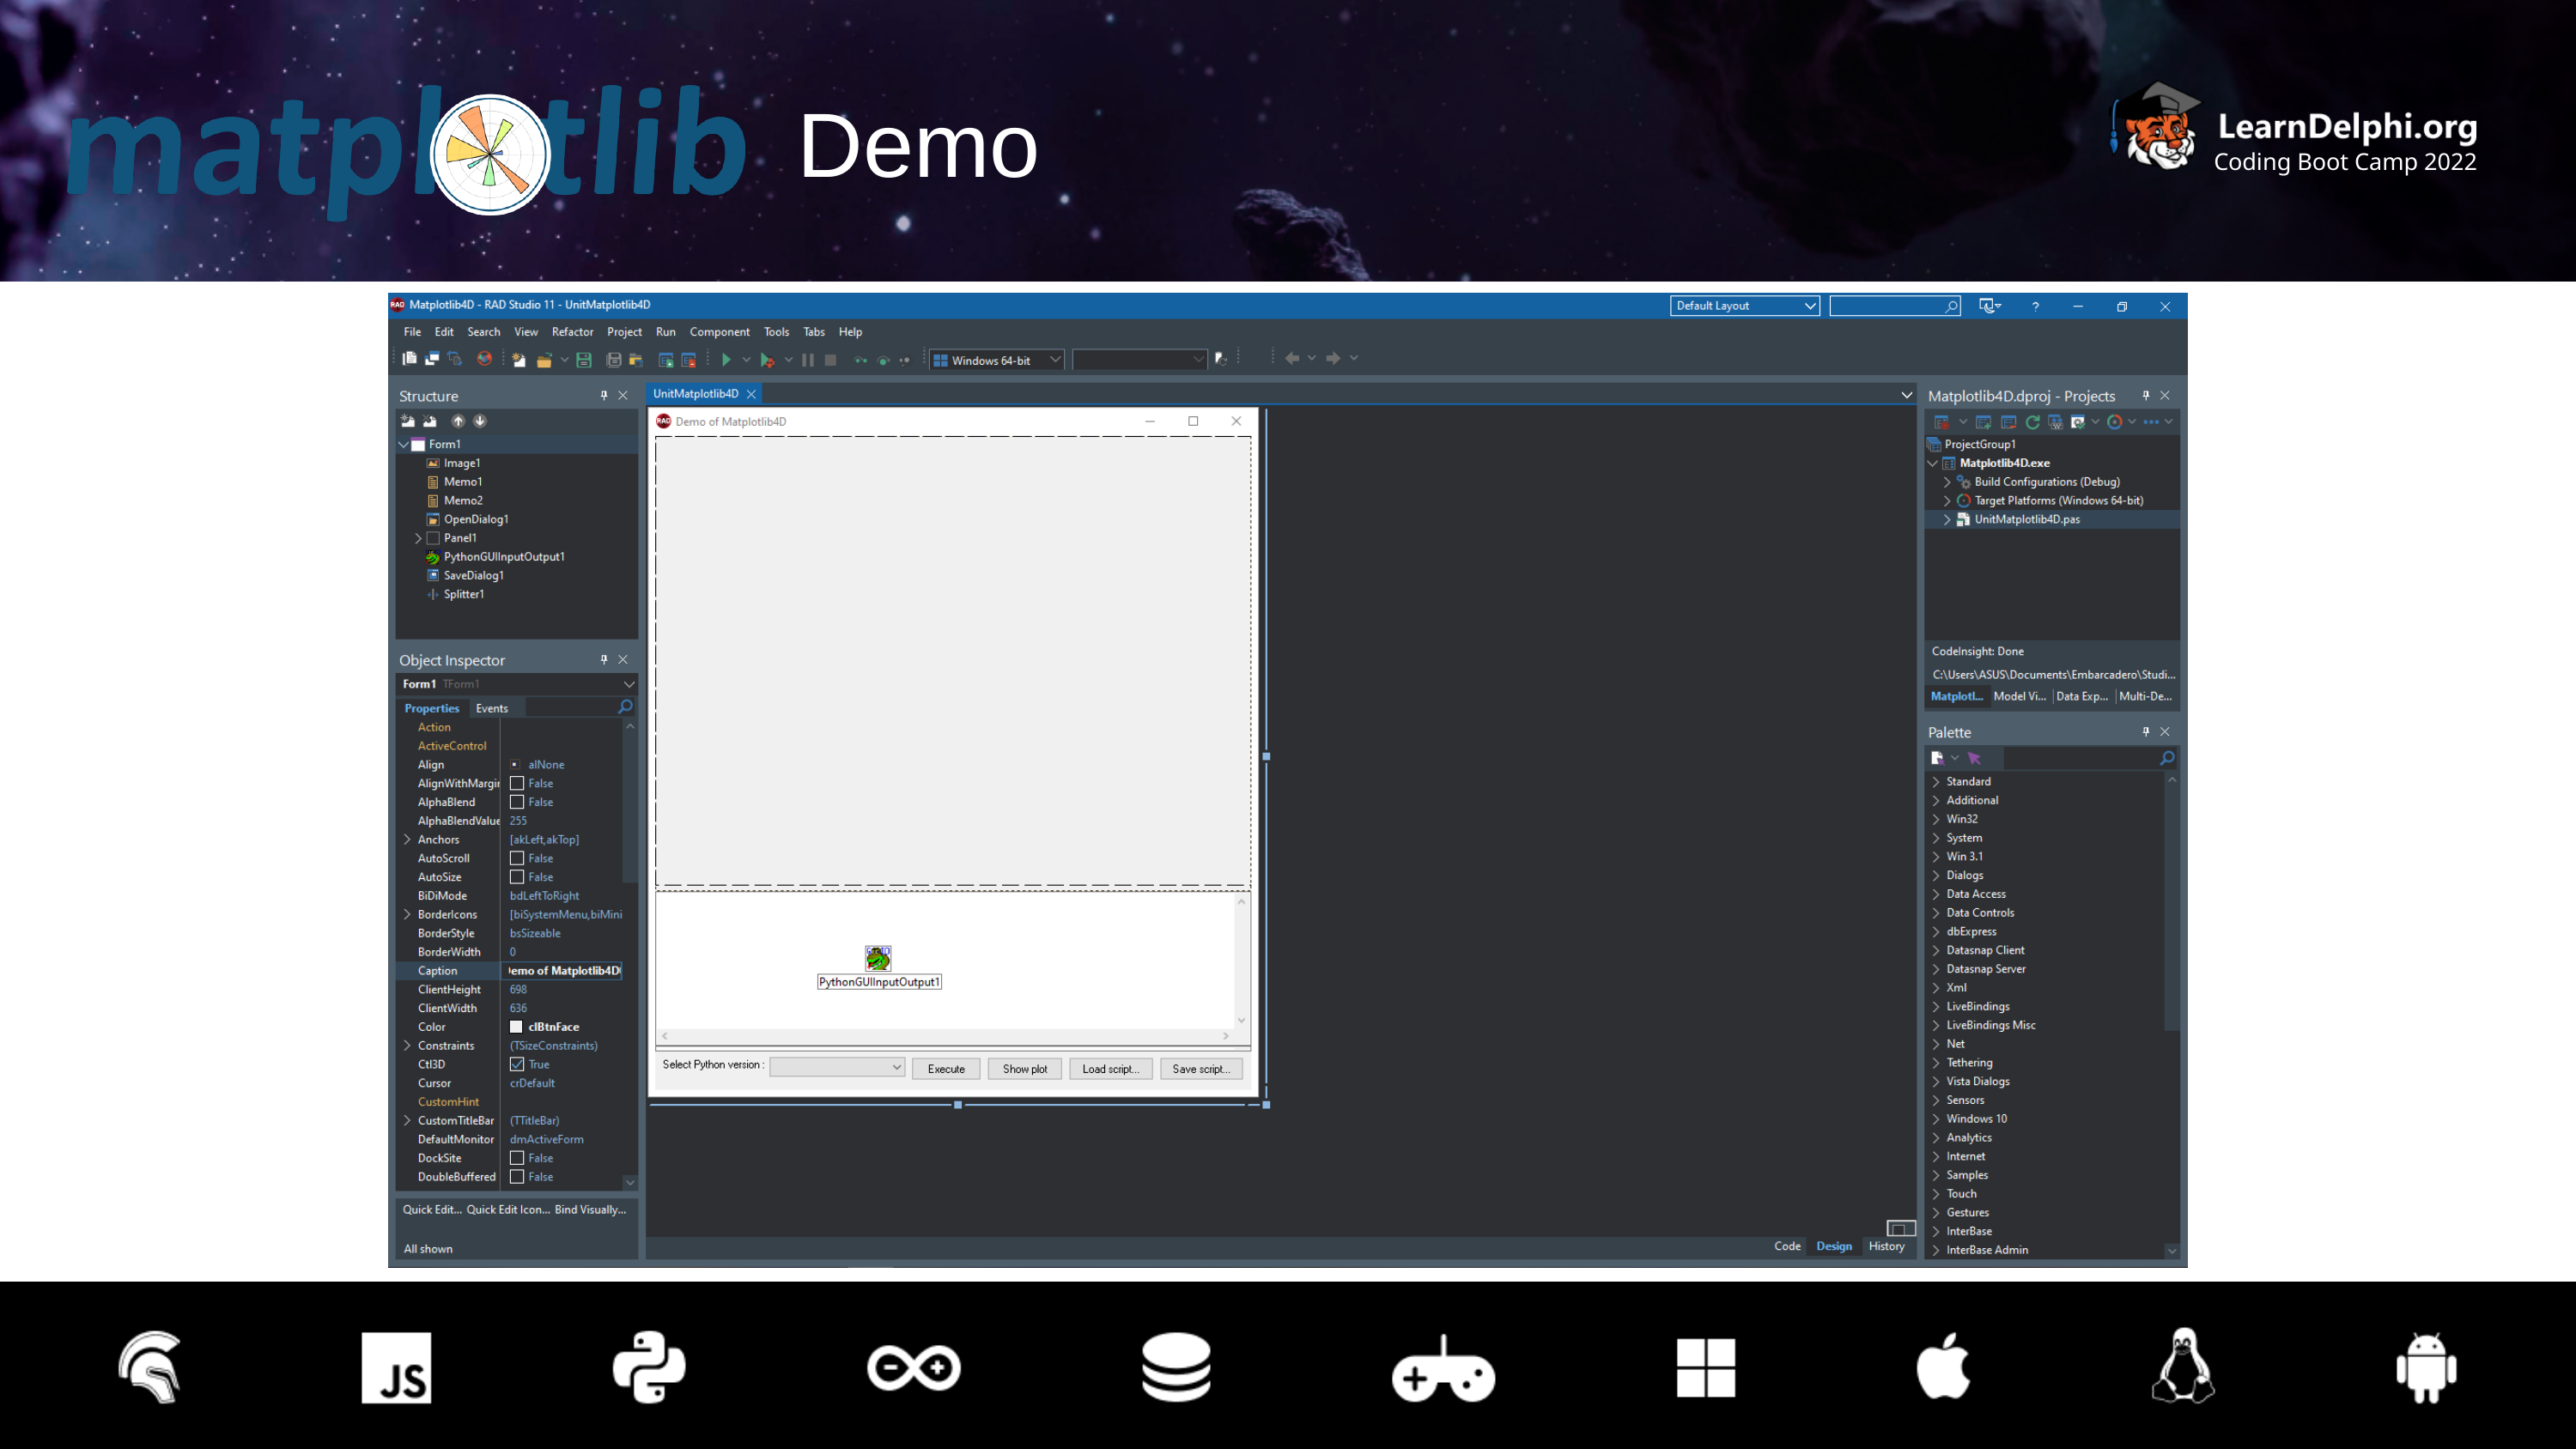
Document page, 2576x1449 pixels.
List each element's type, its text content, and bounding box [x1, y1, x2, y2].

picture [0, 1282, 2576, 1449]
picture [388, 293, 2188, 1268]
picture [0, 0, 2576, 282]
title Demo [785, 59, 2488, 221]
